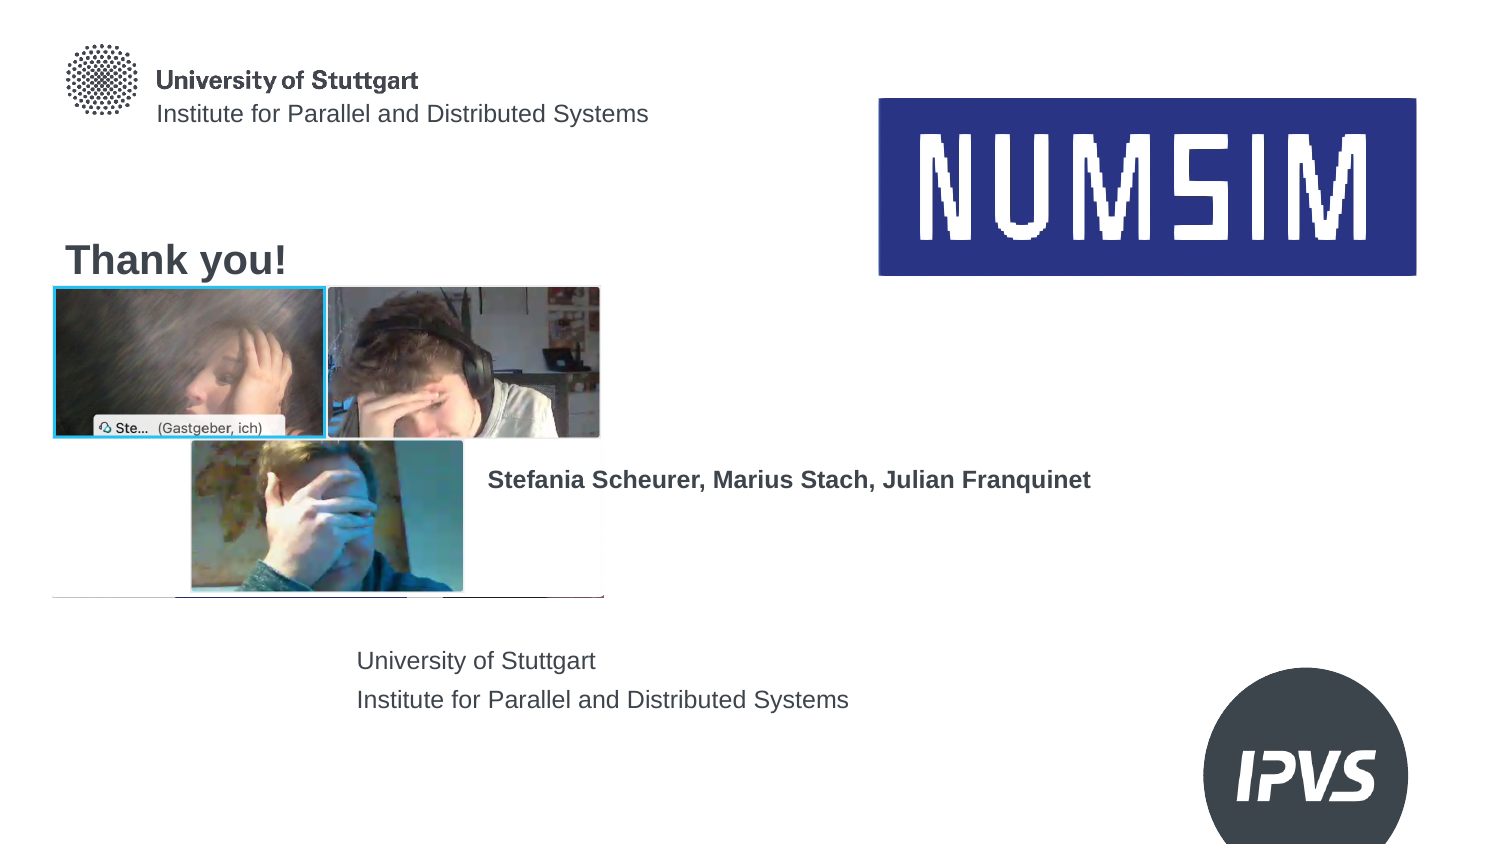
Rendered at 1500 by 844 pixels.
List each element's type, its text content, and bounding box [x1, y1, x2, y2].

picture [1203, 667, 1409, 844]
list University of Stuttgart [356, 638, 767, 675]
picture [52, 285, 604, 598]
picture [66, 44, 418, 115]
list Institute for Parallel and Distributed Systems [156, 97, 741, 169]
list Institute for Parallel and Distributed Systems [356, 678, 897, 714]
list Stefania Scheurer, Marius Stach, Julian Franquinet [604, 457, 1098, 490]
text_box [871, 88, 1430, 280]
